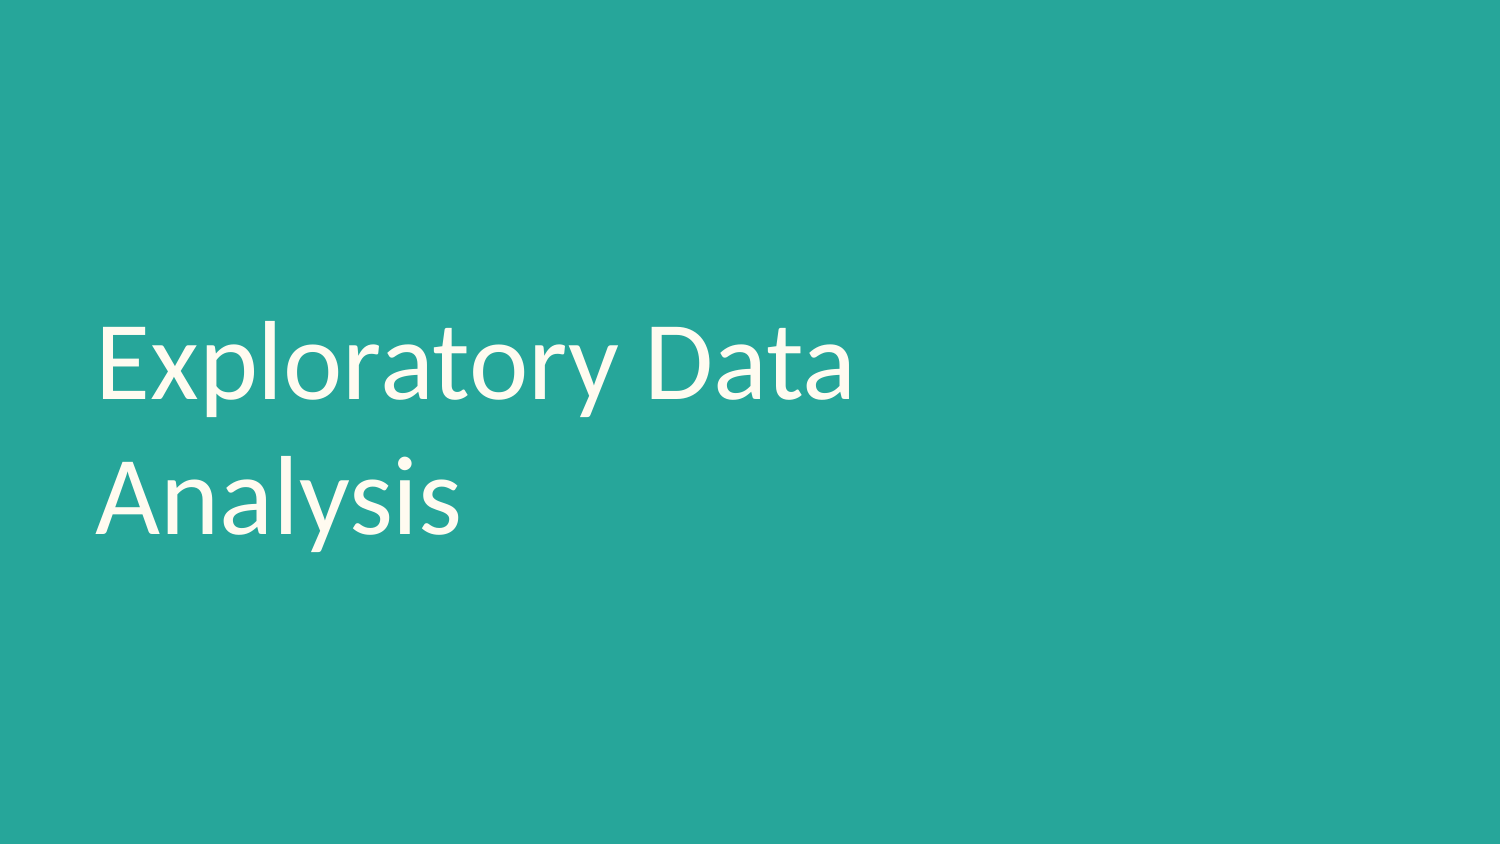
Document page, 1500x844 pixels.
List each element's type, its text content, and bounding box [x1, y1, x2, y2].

title Exploratory Data Analysis [80, 86, 1000, 758]
